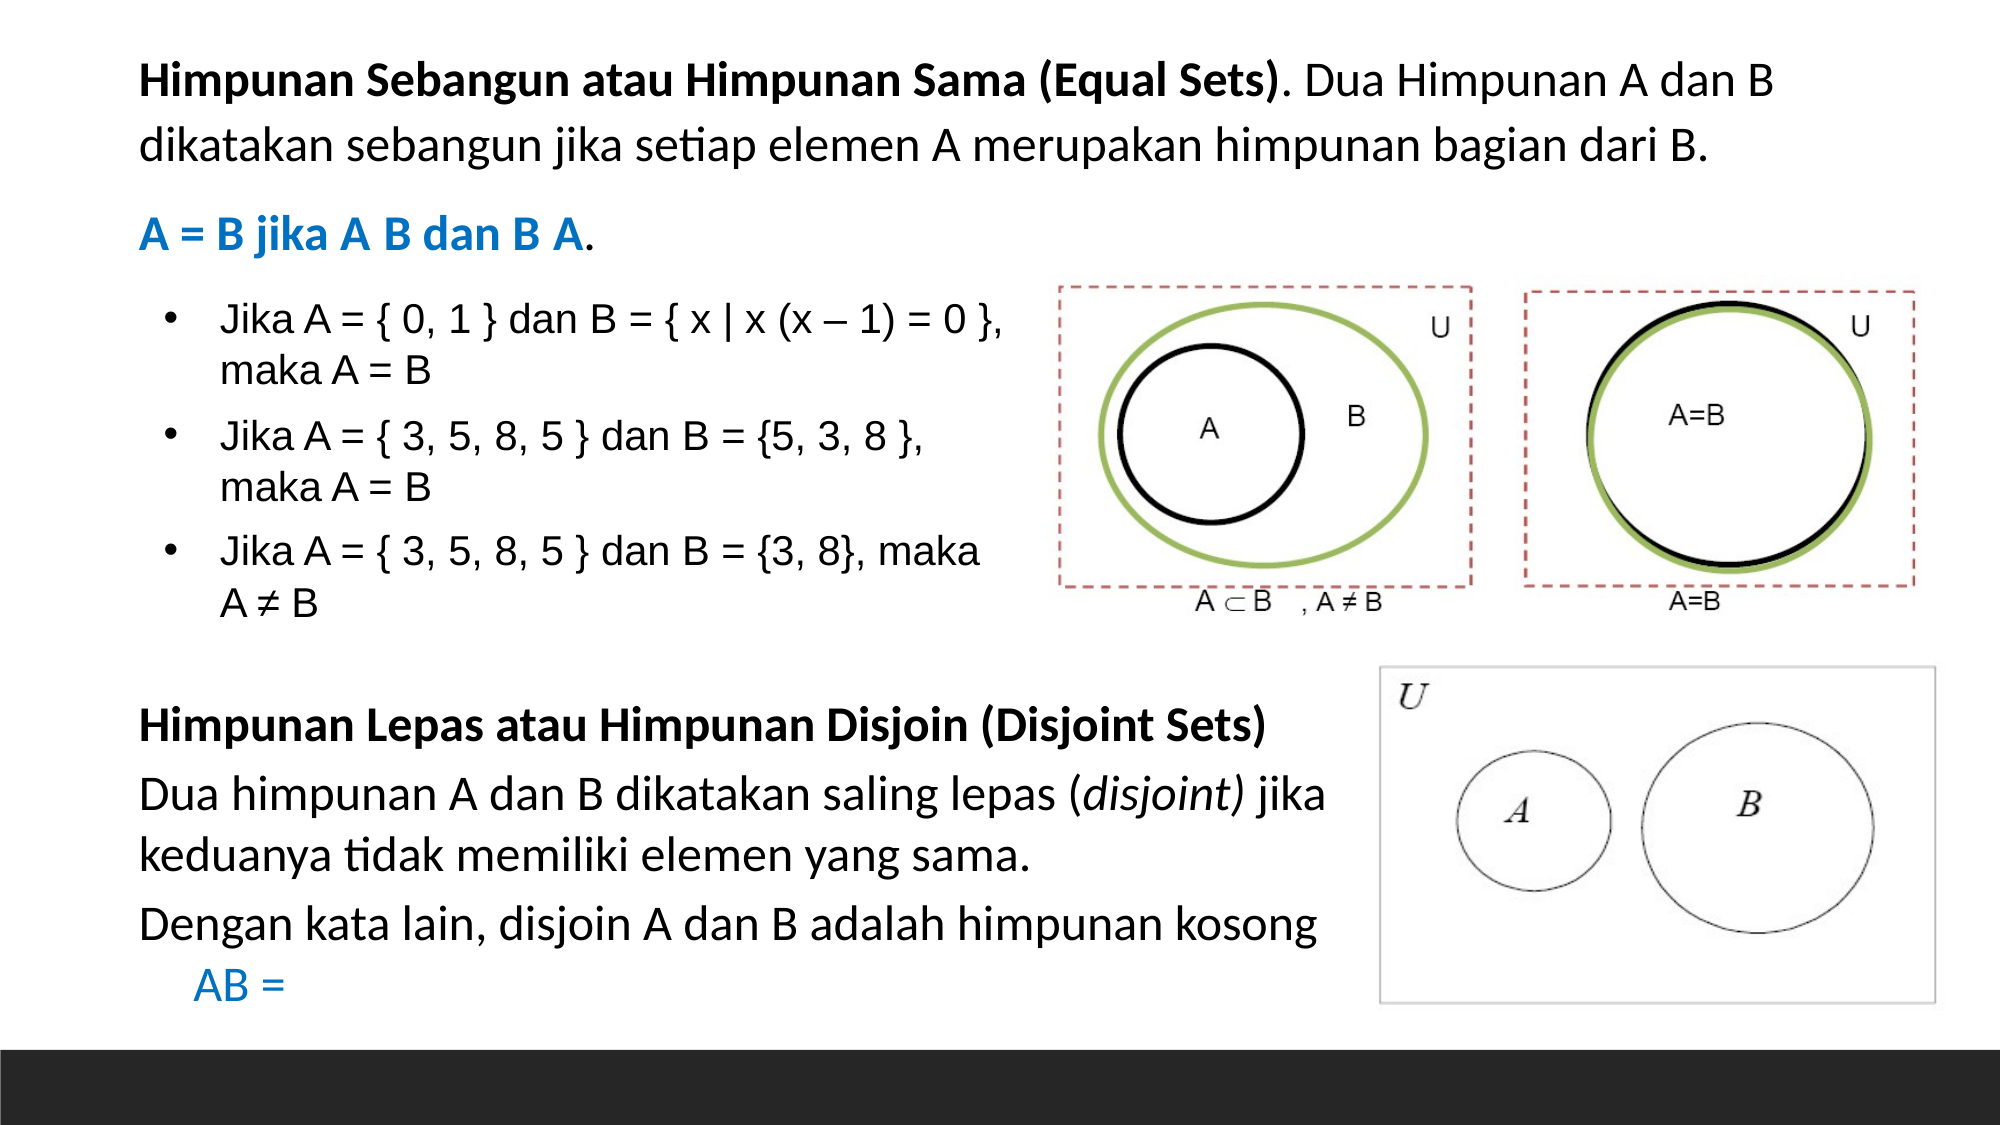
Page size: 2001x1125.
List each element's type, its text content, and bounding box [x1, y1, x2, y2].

text_box Jika A = { 0, 1 } dan B = { x | x (x – 1) = 0 }, maka A = B Jika A = { 3, 5, 8, 5 } dan B = {5, 3, 8 }, maka A = B Jika A = { 3, 5, 8, 5 } dan B = {3, 8}, maka A ≠ B [148, 282, 1025, 686]
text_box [1049, 275, 1930, 621]
picture [1362, 649, 1948, 1018]
